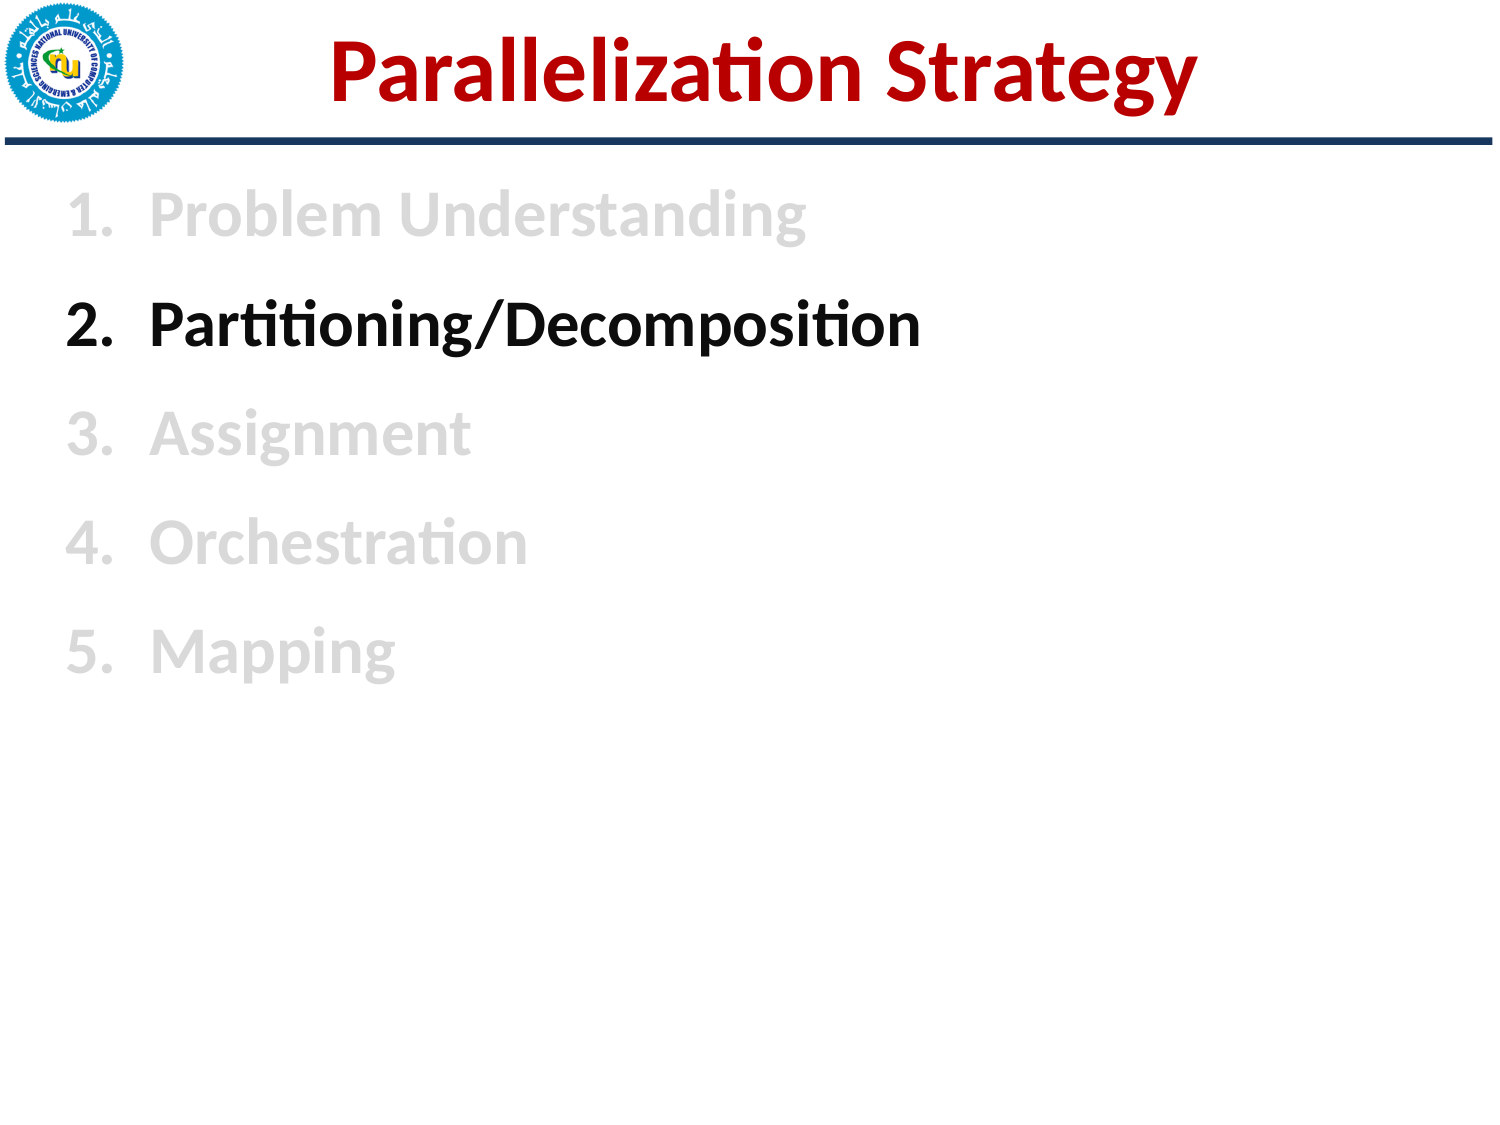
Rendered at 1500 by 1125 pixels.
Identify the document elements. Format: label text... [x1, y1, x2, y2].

text_box Parallelization Strategy [29, 0, 1500, 143]
list Problem Understanding Partitioning/Decomposition Assignment Orchestration Mapping [50, 162, 1475, 1100]
picture [4, 2, 29, 123]
text_box [3, 135, 1494, 147]
picture [18, 63, 24, 75]
